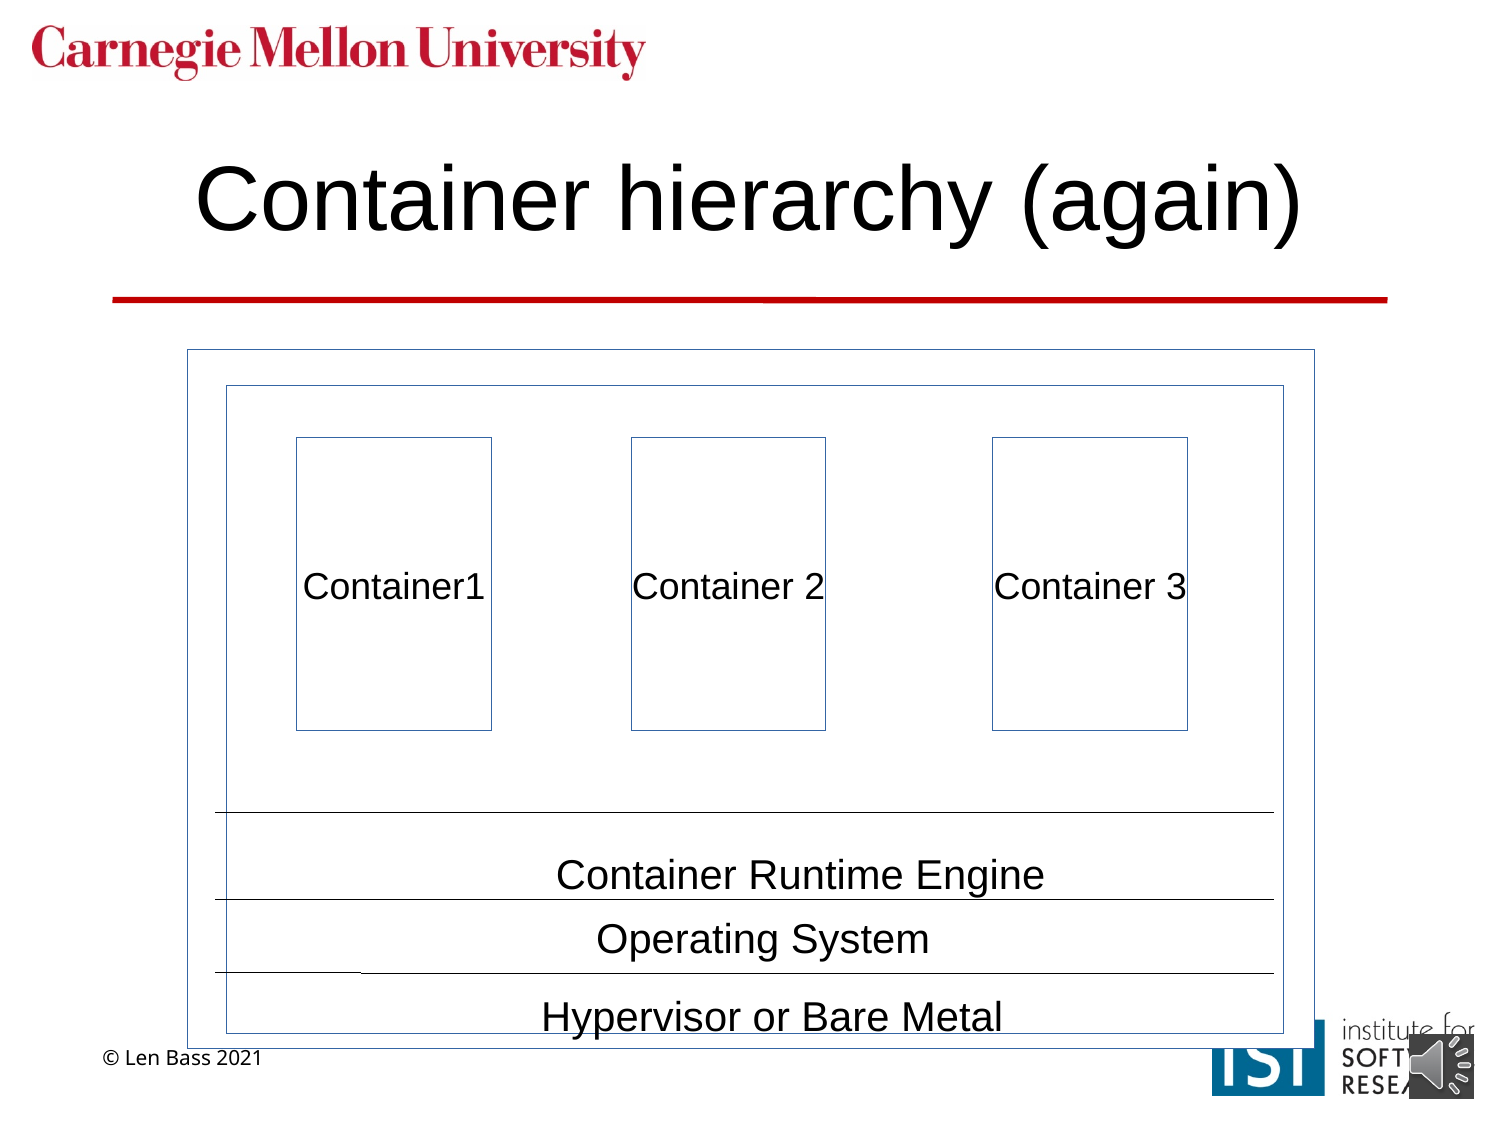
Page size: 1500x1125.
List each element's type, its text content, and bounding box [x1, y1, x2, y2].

picture [32, 25, 646, 81]
picture [1293, 1049, 1302, 1086]
text_box [187, 349, 1315, 1049]
text_box Container 2 [631, 437, 826, 731]
text_box Container1 [296, 437, 492, 731]
text_box Operating System [581, 904, 1074, 953]
text_box Hypervisor or Bare Metal [526, 982, 1020, 1030]
picture [1315, 999, 1476, 1101]
text_box Container 3 [992, 437, 1188, 731]
text_box Container Runtime Engine [541, 840, 1163, 886]
title Container hierarchy (again) [112, 99, 1388, 288]
text_box [226, 385, 1284, 1034]
picture [1247, 1049, 1280, 1087]
picture [1225, 1049, 1233, 1086]
